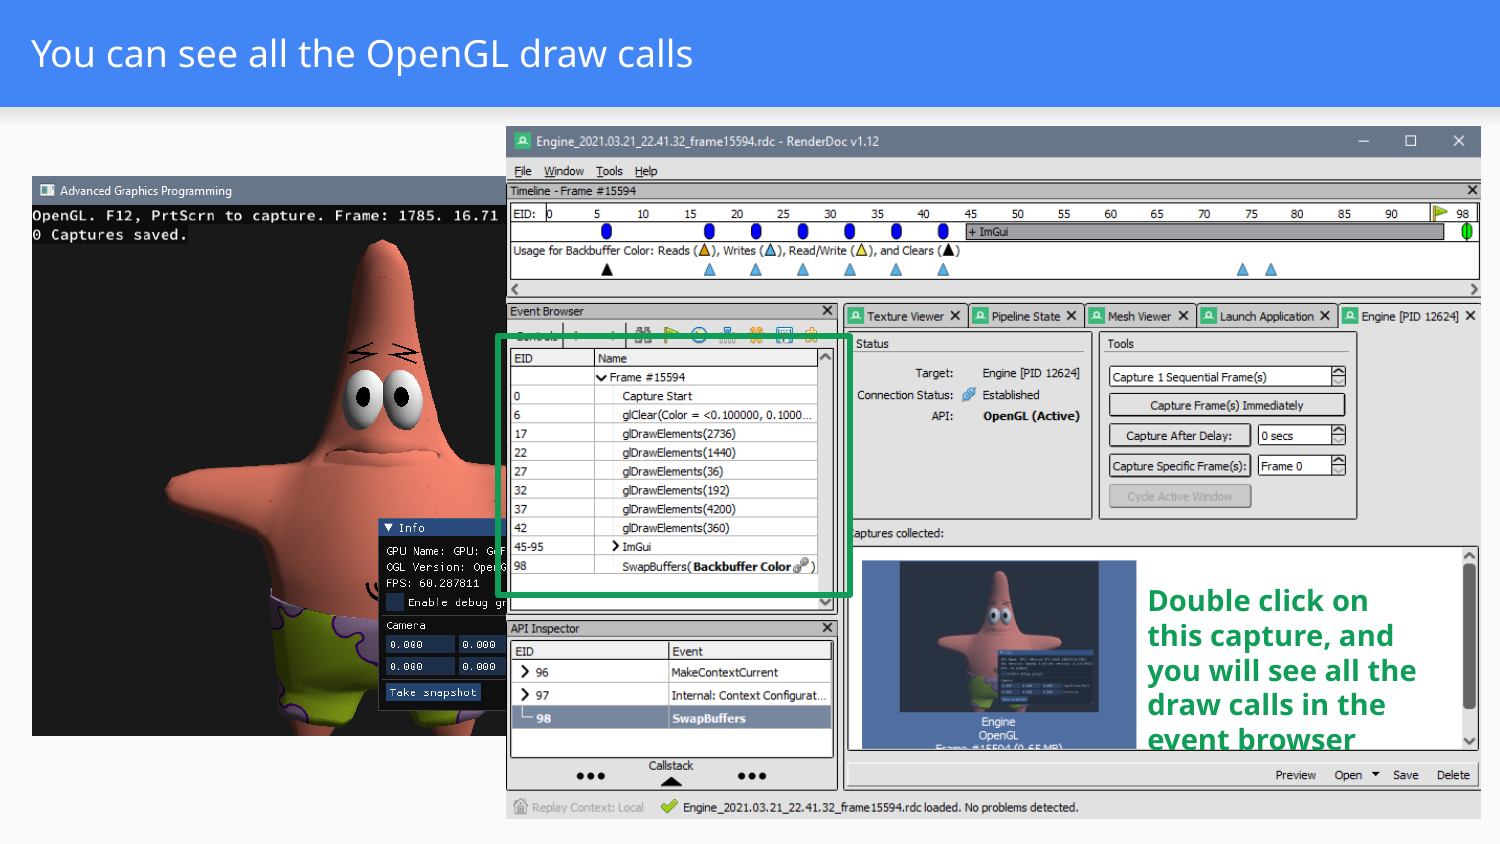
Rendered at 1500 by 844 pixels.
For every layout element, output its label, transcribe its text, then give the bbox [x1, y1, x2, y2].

title You can see all the OpenGL draw calls [16, 2, 1464, 102]
picture [32, 126, 1481, 819]
